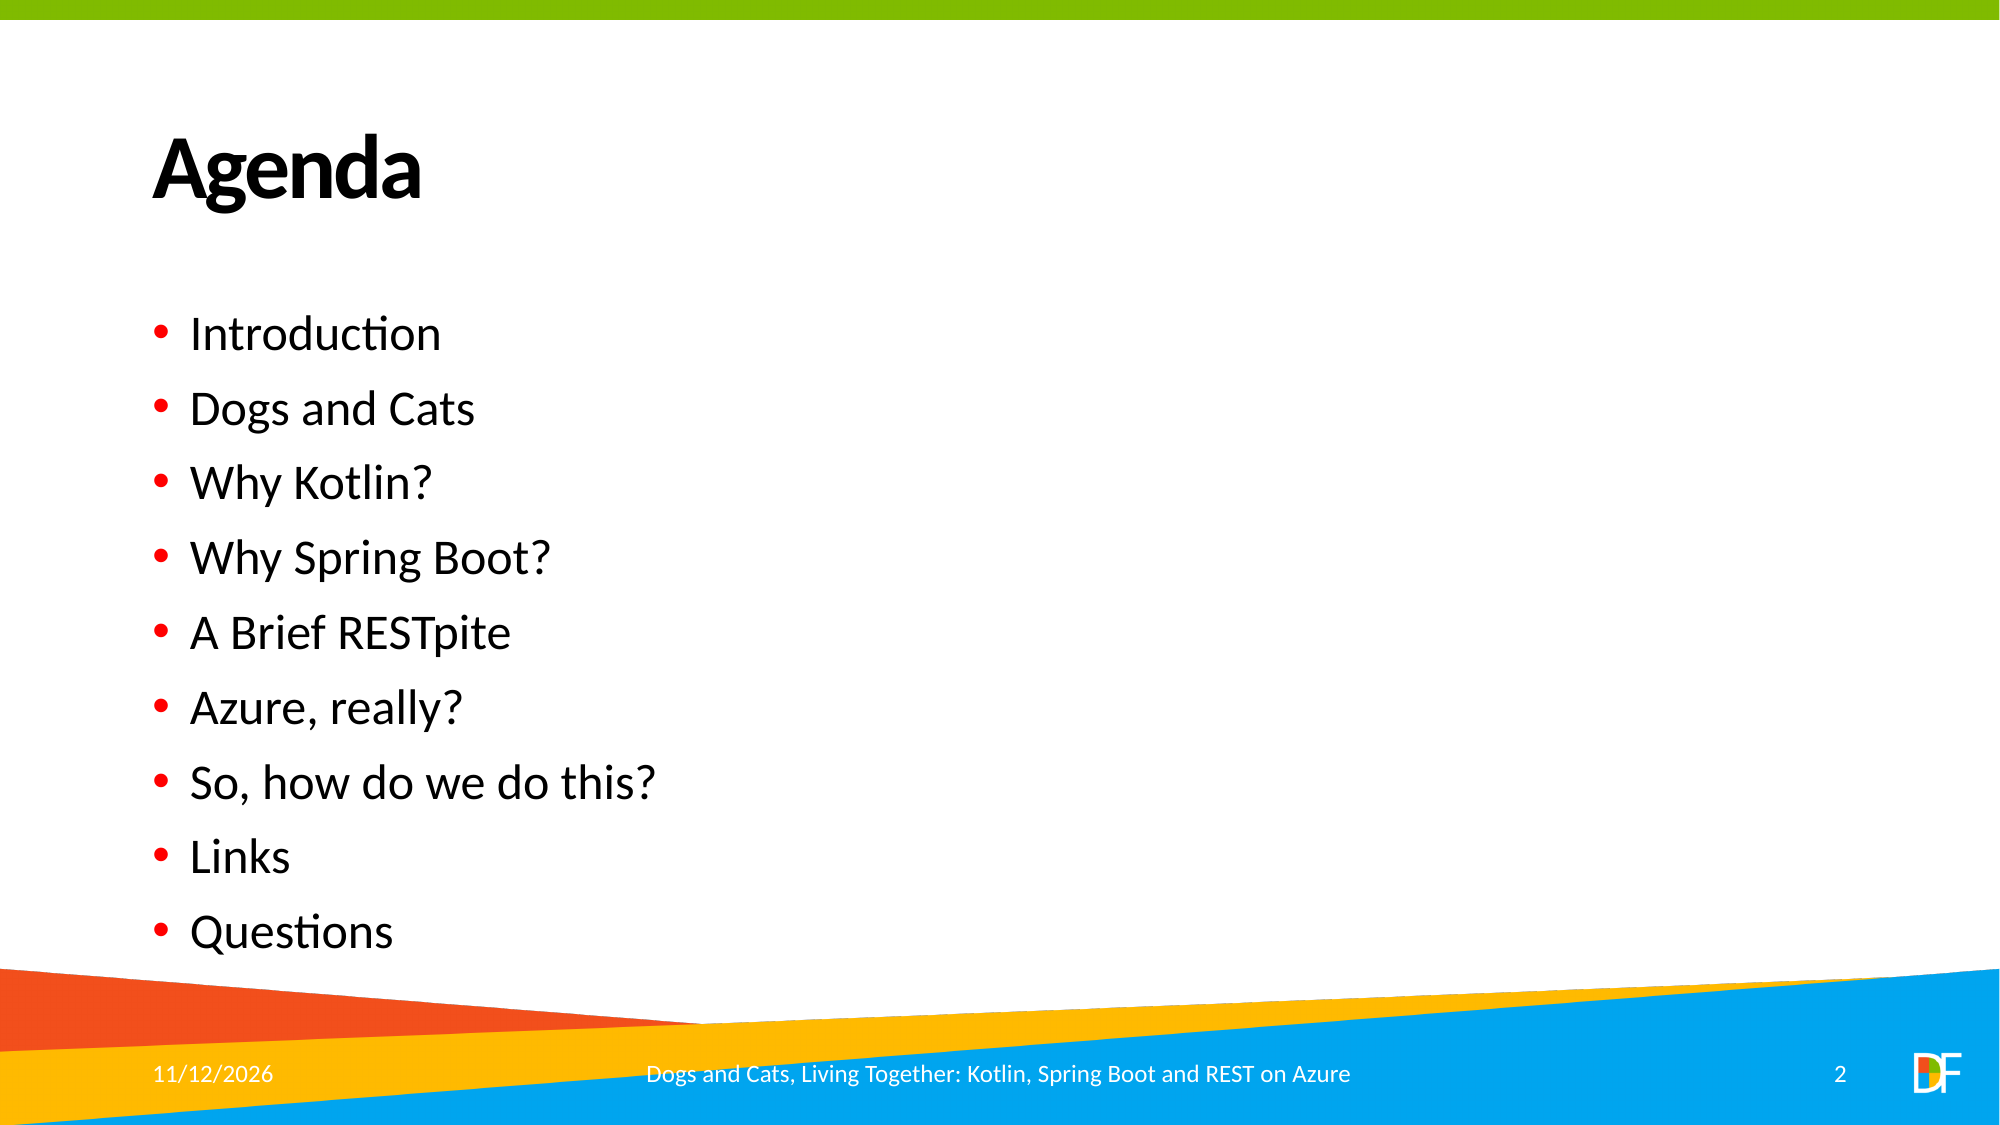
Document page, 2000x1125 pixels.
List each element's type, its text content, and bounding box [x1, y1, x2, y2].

picture [0, 0, 2000, 1125]
slide_number 2 [1487, 1042, 1862, 1103]
picture [1915, 1053, 1961, 1092]
title Agenda [137, 59, 1862, 278]
list Introduction Dogs and Cats Why Kotlin? Why Spring Boot? A Brief RESTpite Azure, really? So, how do we do this? Links Questions [137, 299, 1862, 1014]
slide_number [137, 1042, 513, 1103]
footer Dogs and Cats, Living Together: Kotlin, Spring Boot and REST on Azure [587, 1042, 1412, 1103]
